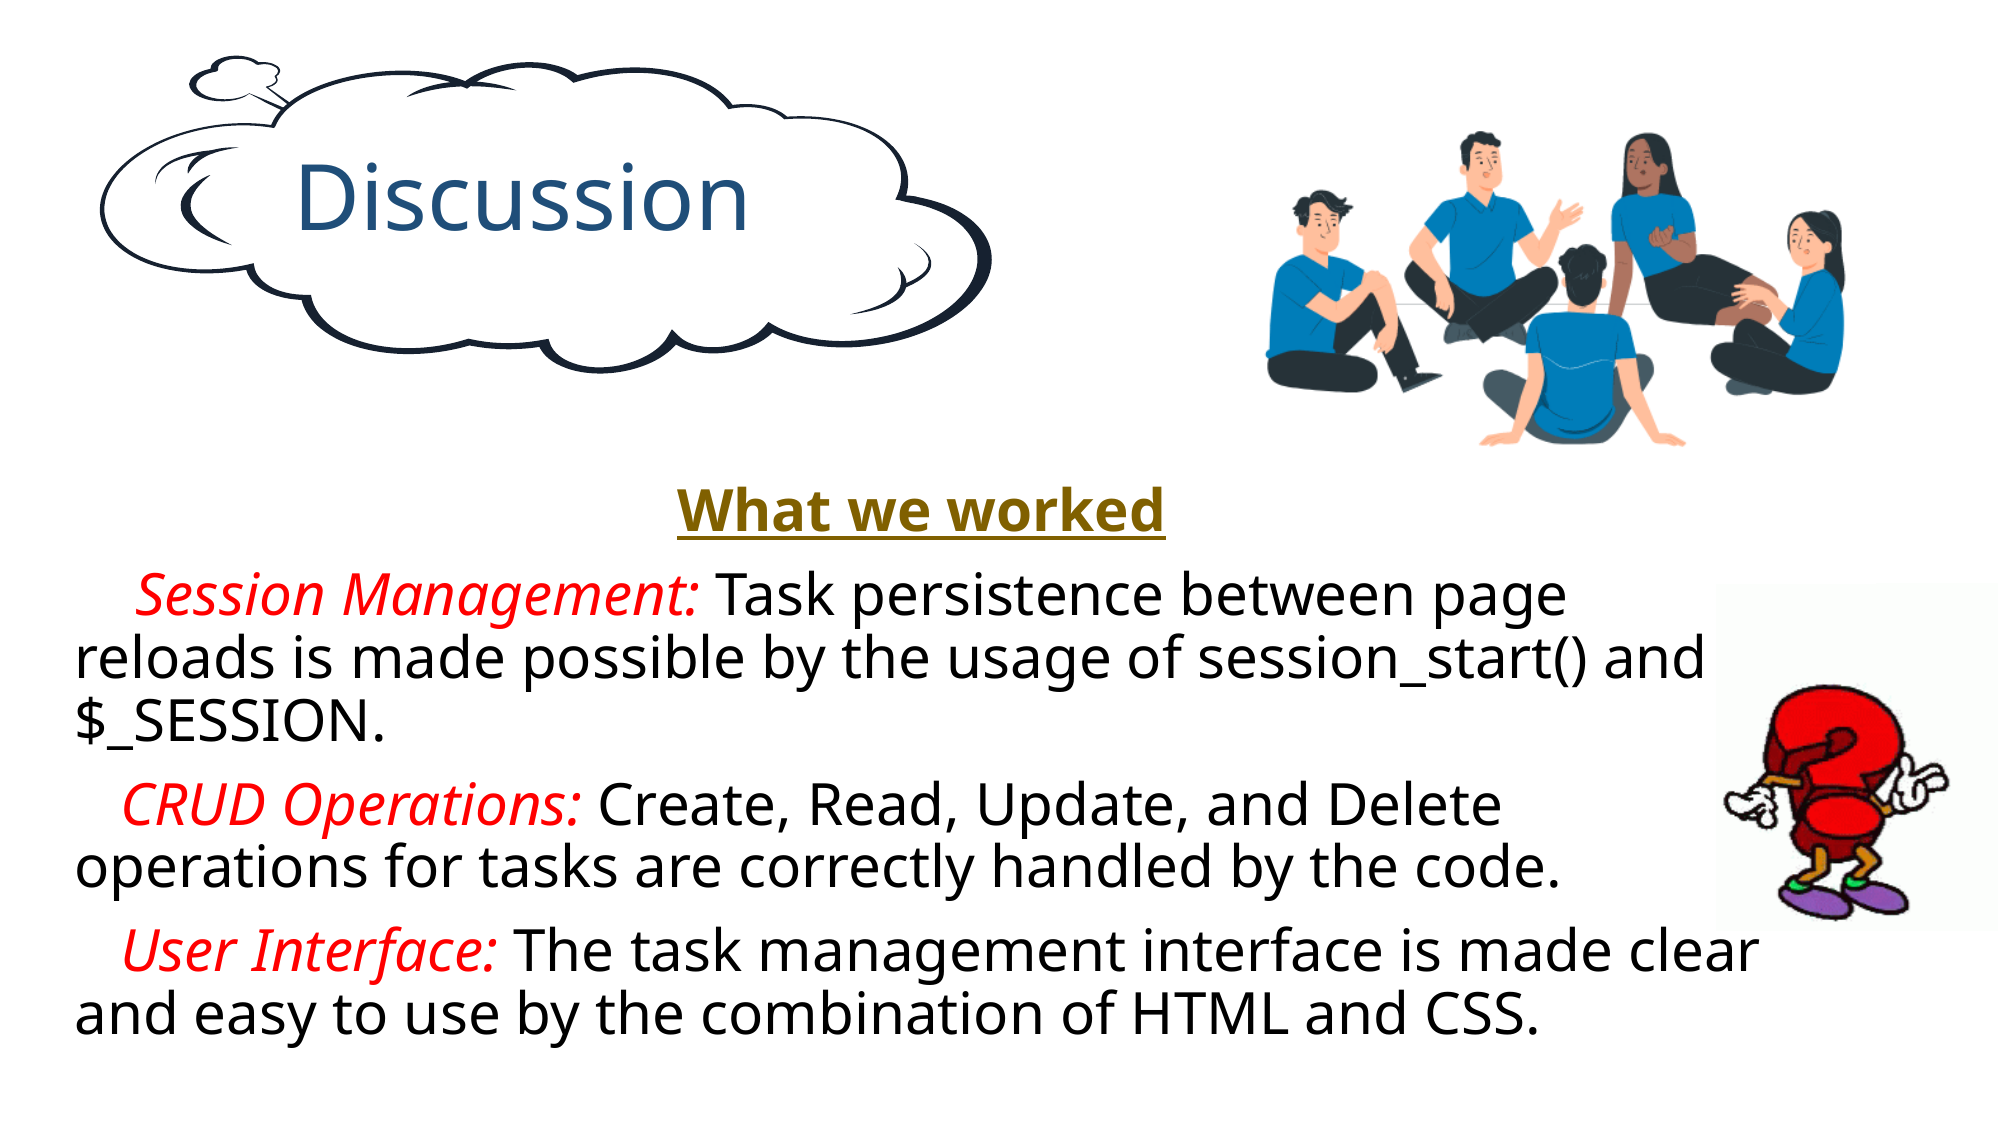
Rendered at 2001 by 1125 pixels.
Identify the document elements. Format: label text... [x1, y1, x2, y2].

picture [1242, 0, 1998, 931]
list What we worked Session Management: Task persistence between page reloads is made possible by the usage of session_start() and $_SESSION. CRUD Operations: Create, Read, Update, and Delete operations for tasks are correctly handled by the code. User Interface: The task management interface is made clear and easy to use by the combination of HTML and CSS. [59, 473, 1785, 1125]
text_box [85, 55, 1003, 374]
